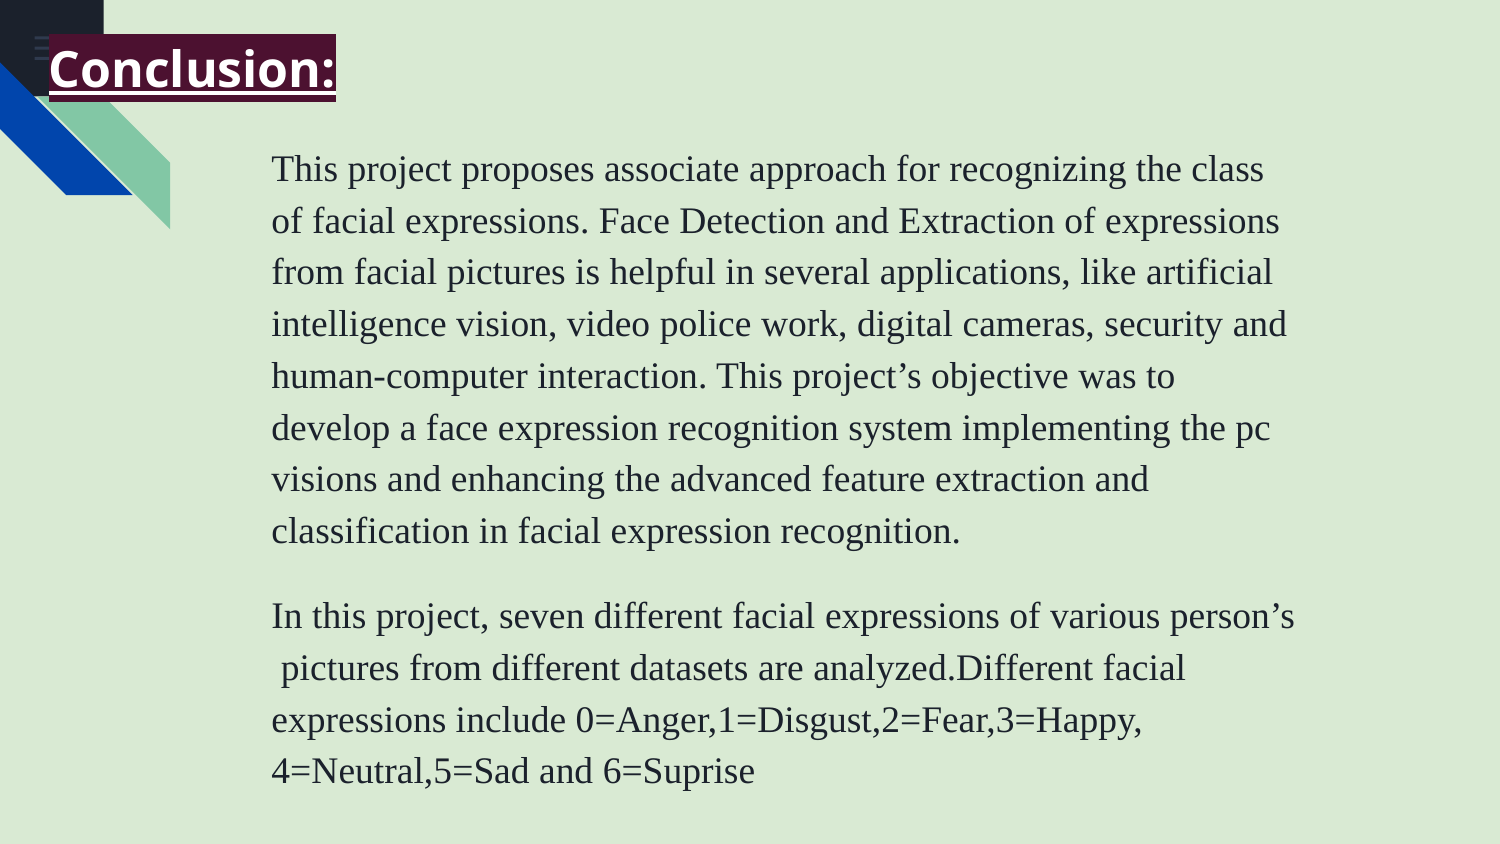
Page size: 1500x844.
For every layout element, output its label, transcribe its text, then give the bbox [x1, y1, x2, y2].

list This project proposes associate approach for recognizing the class of facial expressions. Face Detection and Extraction of expressions from facial pictures is helpful in several applications, like artificial intelligence vision, video police work, digital cameras, security and human-computer interaction. This project’s objective was to develop a face expression recognition system implementing the pc visions and enhancing the advanced feature extraction and classification in facial expression recognition. In this project, seven different facial expressions of various person’s pictures from different datasets are analyzed.Different facial expressions include 0=Anger,1=Disgust,2=Fear,3=Happy, 4=Neutral,5=Sad and 6=Suprise [256, 122, 1313, 580]
title Conclusion: [33, 22, 396, 123]
